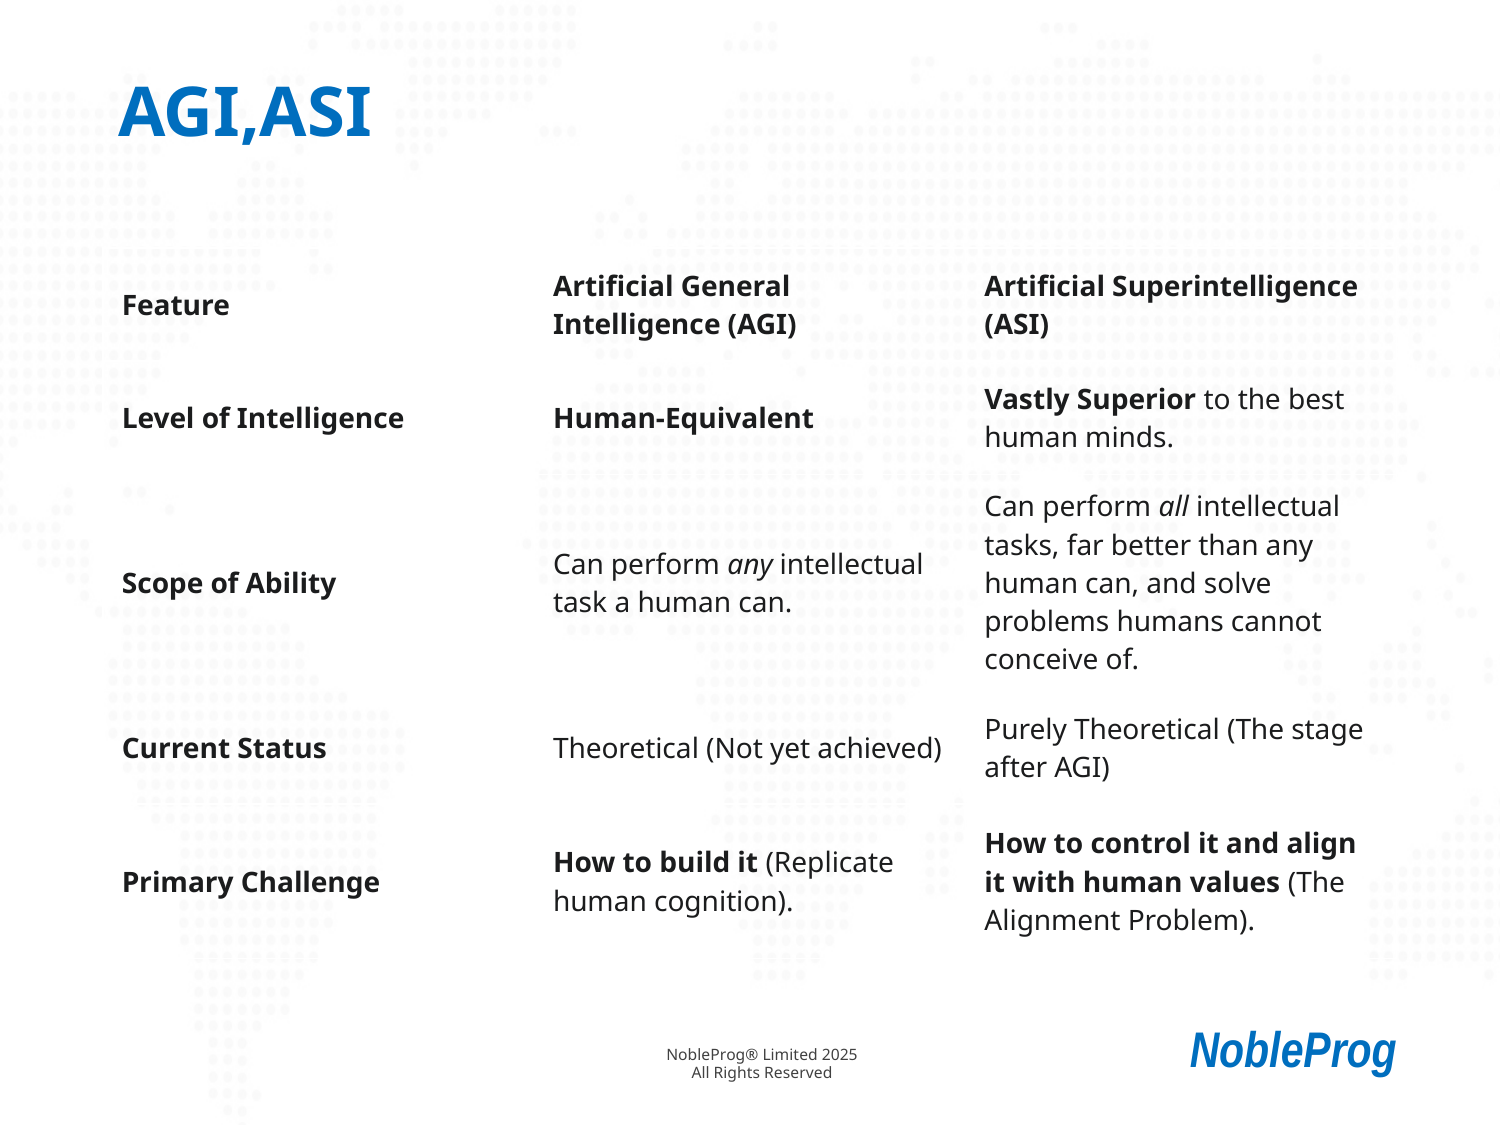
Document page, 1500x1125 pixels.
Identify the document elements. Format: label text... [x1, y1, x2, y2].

table_cell Theoretical (Not yet achieved) [535, 691, 965, 803]
table_cell Scope of Ability [104, 475, 534, 690]
table_cell Primary Challenge [104, 805, 534, 958]
table_cell Current Status [104, 691, 534, 803]
table_cell How to control it and align it with human values (The Alignment Problem). [966, 805, 1396, 958]
table_cell How to build it (Replicate human cognition). [535, 805, 965, 958]
table_cell Purely Theoretical (The stage after AGI) [966, 691, 1396, 803]
table_header Artificial Superintelligence (ASI) [966, 249, 1396, 360]
table_cell Human-Equivalent [535, 362, 965, 474]
table_header Artificial General Intelligence (AGI) [535, 249, 965, 360]
table_cell Vastly Superior to the best human minds. [966, 362, 1396, 474]
table_cell Can perform any intellectual task a human can. [535, 475, 965, 690]
table_header Feature [104, 249, 534, 360]
title AGI,ASI [103, 0, 1397, 218]
table_cell Level of Intelligence [104, 362, 534, 474]
table_cell Can perform all intellectual tasks, far better than any human can, and solve problems humans cannot conceive of. [966, 475, 1396, 690]
